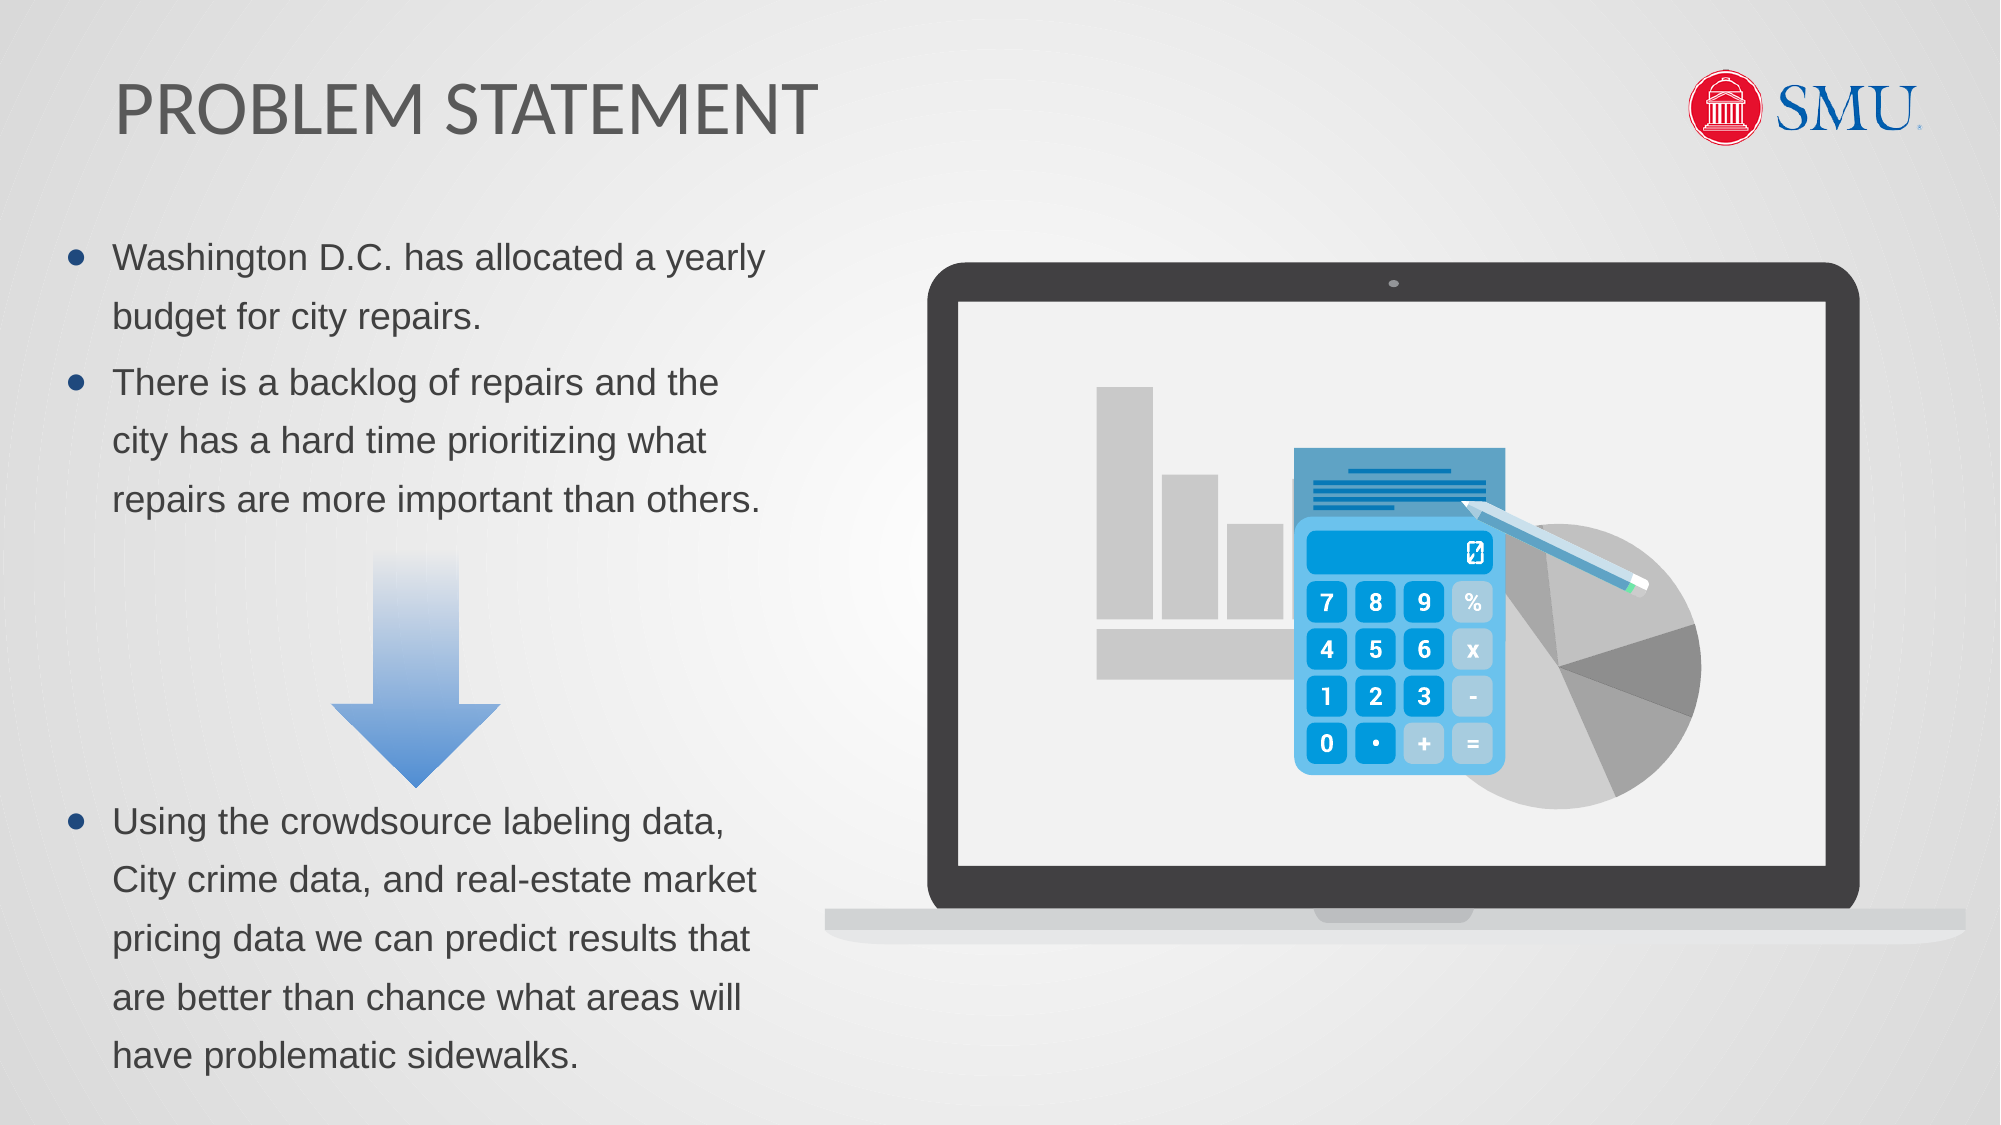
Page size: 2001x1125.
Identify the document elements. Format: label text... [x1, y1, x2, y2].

text_box Washington D.C. has allocated a yearly budget for city repairs. There is a backlog of repairs and the city has a hard time prioritizing what repairs are more important than others. Using the crowdsource labeling data, City crime data, and real-estate market pricing data we can predict results that are better than chance what areas will have problematic sidewalks. [49, 212, 788, 1084]
title PROBLEM STATEMENT [99, 45, 1900, 163]
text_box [824, 262, 1963, 945]
picture [1900, 62, 1938, 154]
text_box [328, 547, 502, 790]
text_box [1096, 386, 1702, 810]
